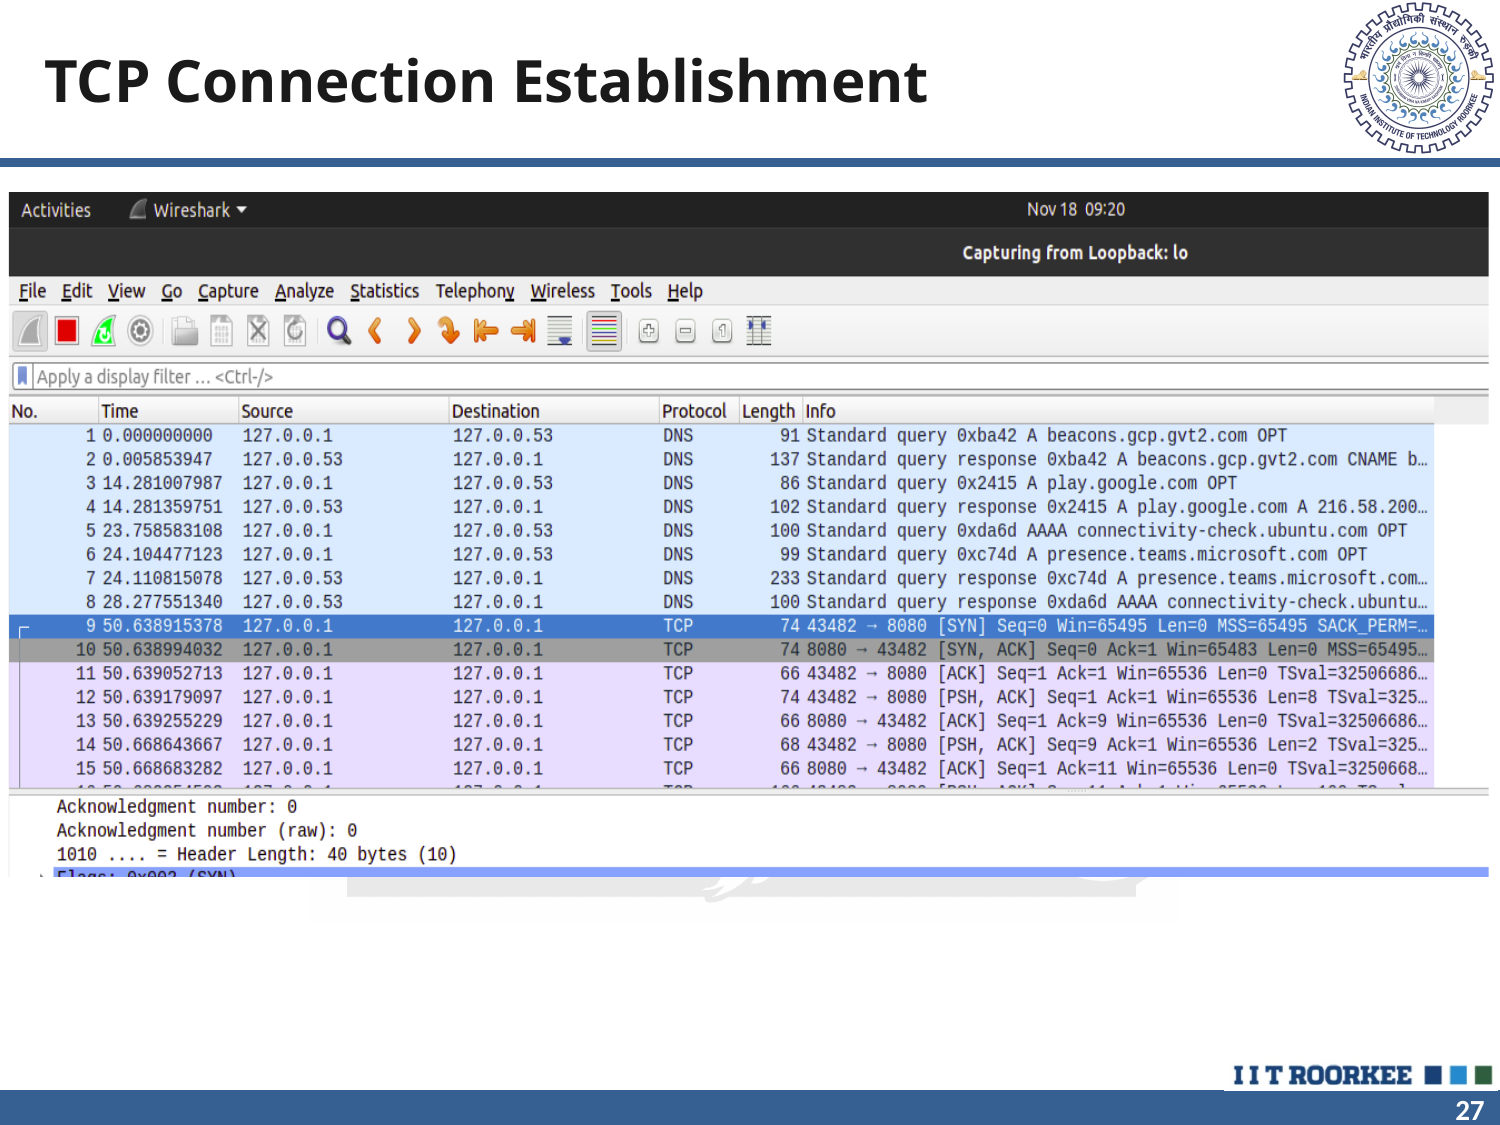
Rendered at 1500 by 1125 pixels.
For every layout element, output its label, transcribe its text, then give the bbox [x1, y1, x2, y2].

picture [8, 192, 1489, 924]
title TCP Connection Establishment [29, 33, 1185, 125]
picture [1224, 1057, 1498, 1091]
picture [1339, 0, 1500, 158]
